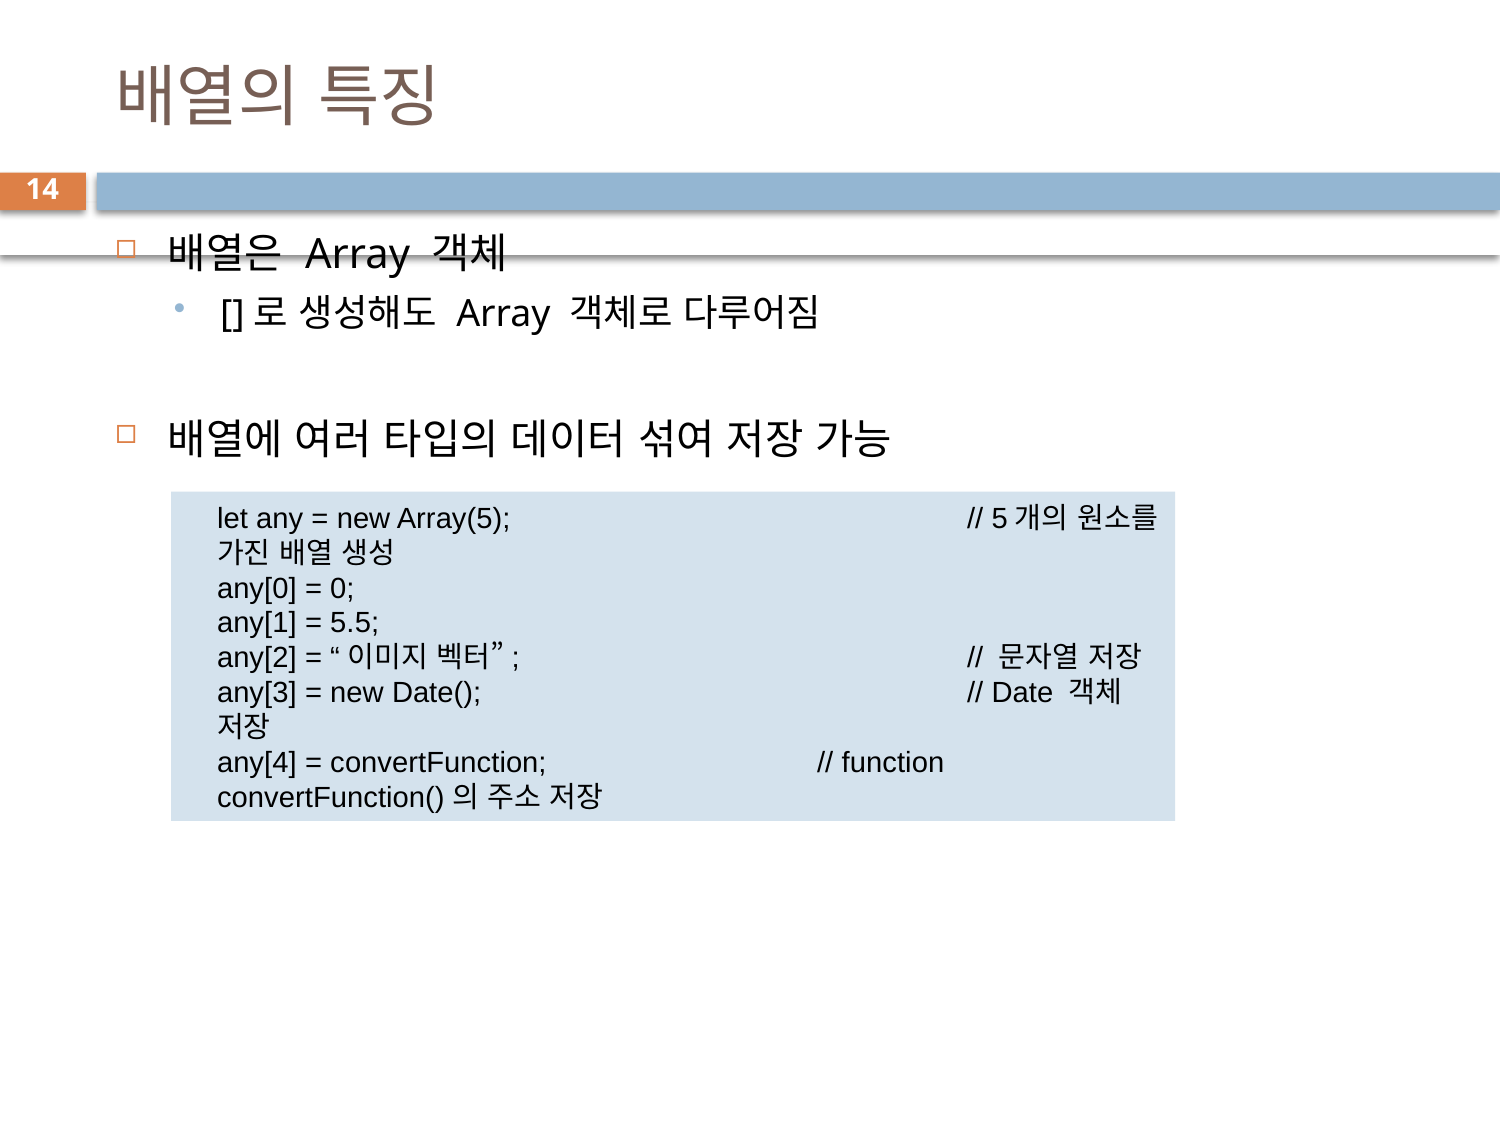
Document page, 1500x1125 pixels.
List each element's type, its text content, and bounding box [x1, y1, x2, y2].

text_box let any = new Array(5); // 5개의 원소를 가진 배열 생성 any[0] = 0; any[1] = 5.5; any[2] = “이미지 벡터”; // 문자열 저장 any[3] = new Date(); // Date 객체 저장 any[4] = convertFunction; // function convertFunction()의 주소 저장 [171, 491, 1176, 821]
slide_number 14 [0, 170, 87, 211]
list 배열은 Array 객체 []로 생성해도 Array 객체로 다루어짐 배열에 여러 타입의 데이터 섞여 저장 가능 [100, 219, 1438, 1047]
title 배열의 특징 [100, 37, 1438, 149]
